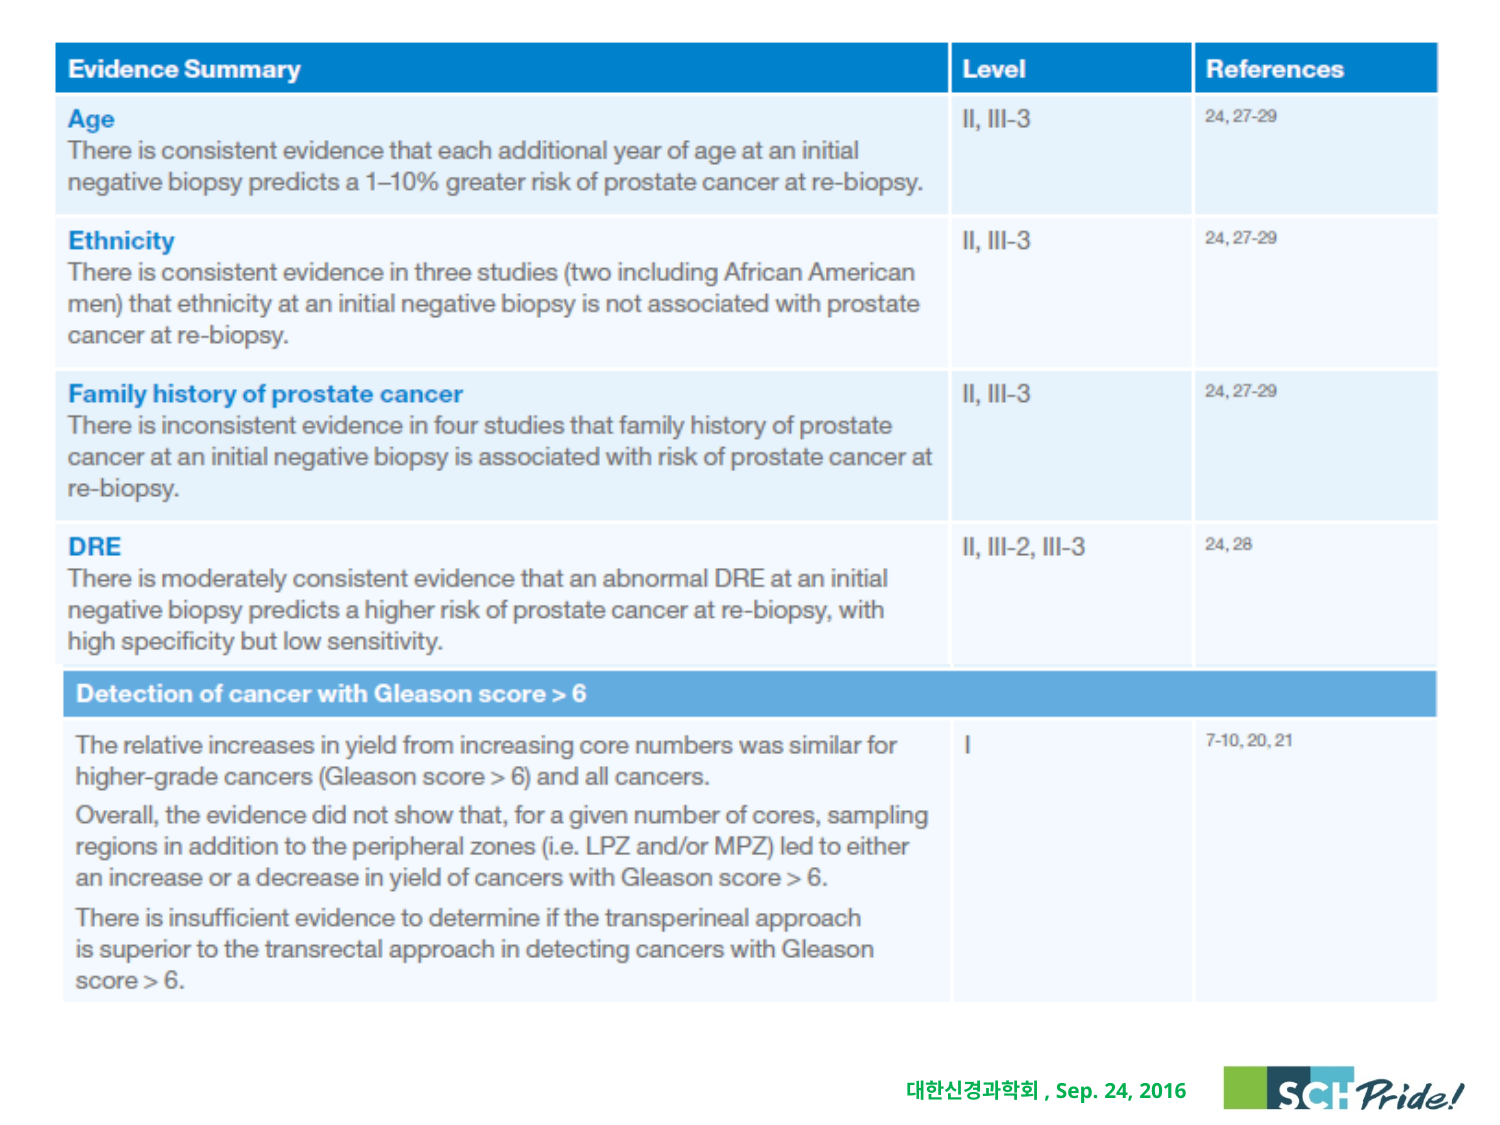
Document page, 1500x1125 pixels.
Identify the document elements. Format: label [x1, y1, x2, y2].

text_box [43, 32, 1452, 1002]
picture [1222, 1064, 1465, 1110]
